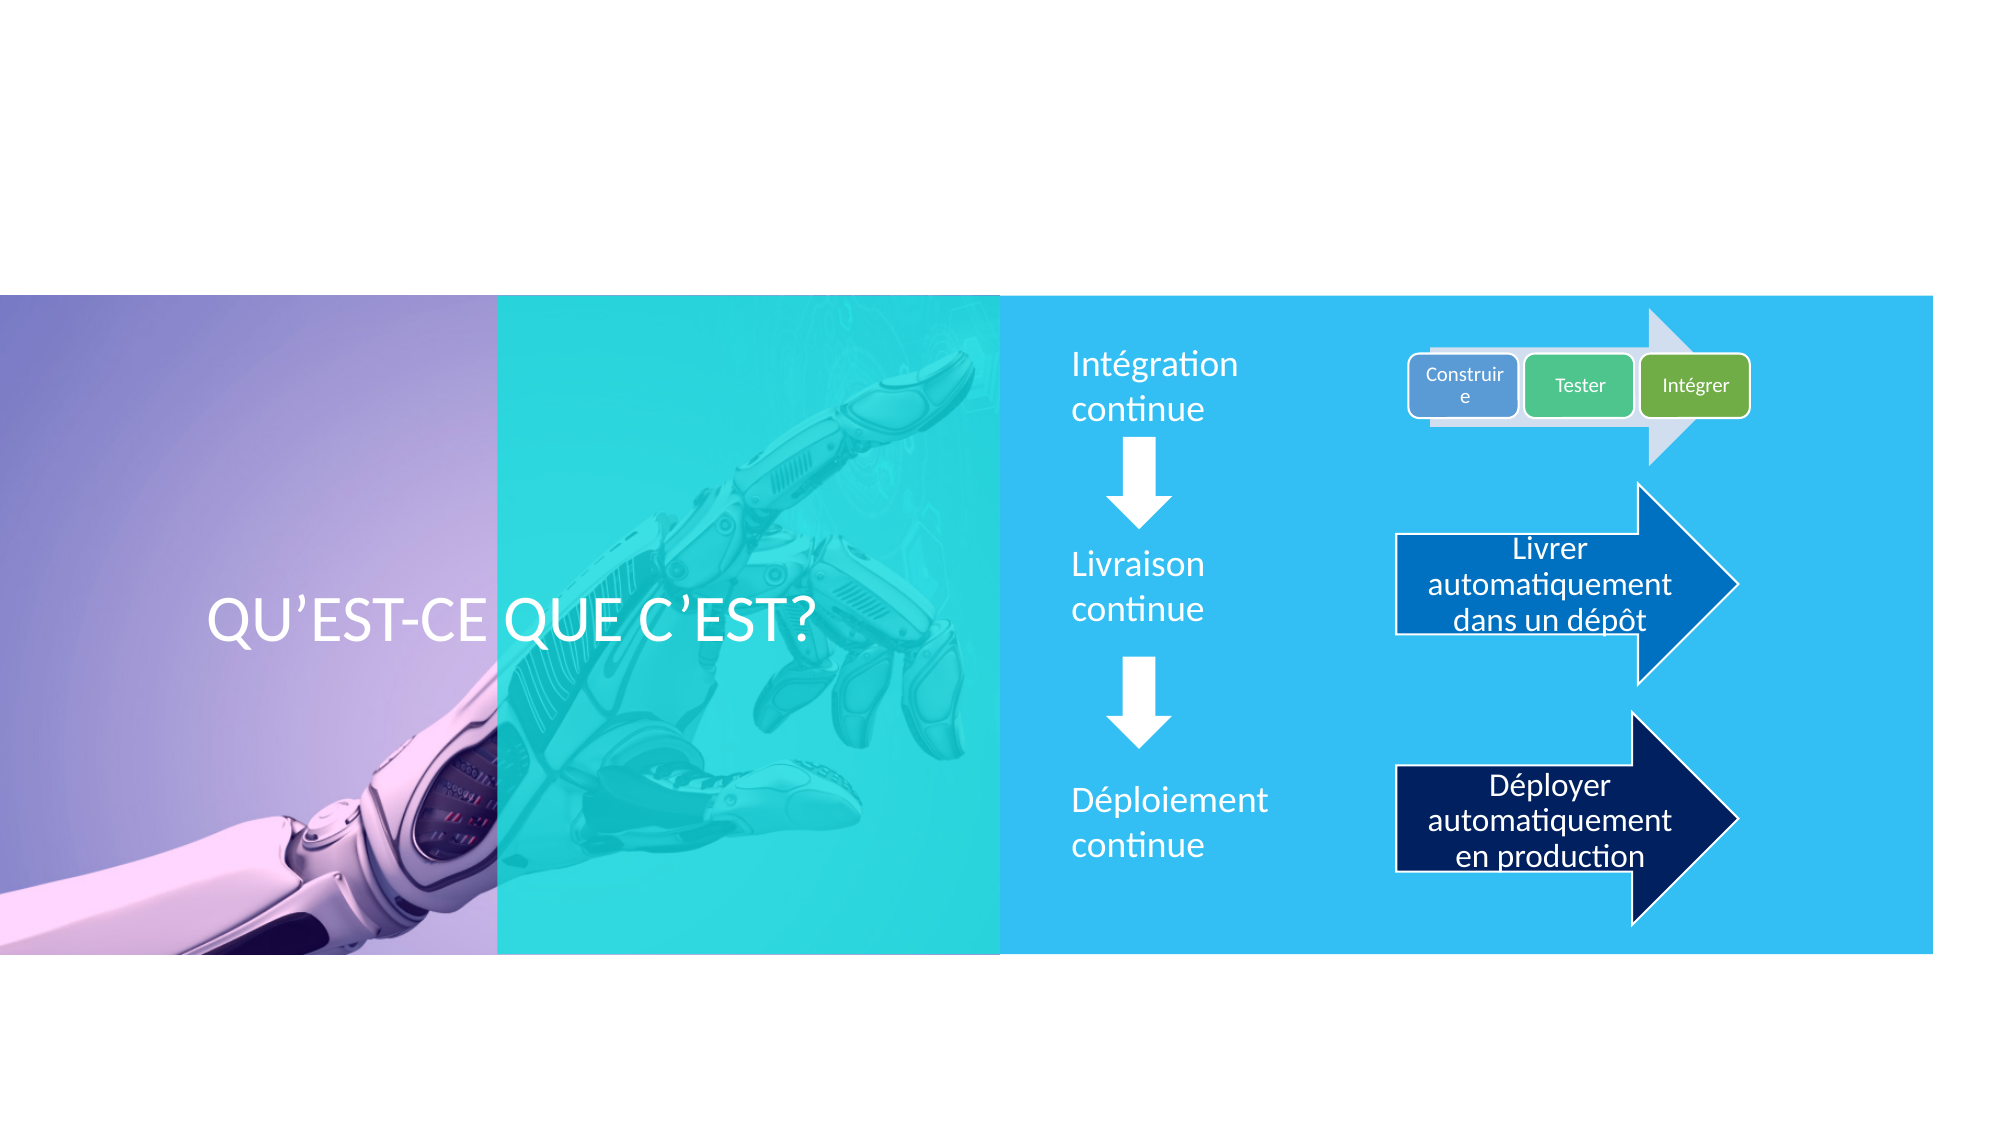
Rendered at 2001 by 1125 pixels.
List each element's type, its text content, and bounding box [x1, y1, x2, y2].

text_box Intégration continue [1056, 330, 1380, 436]
text_box [1001, 295, 1934, 955]
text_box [1396, 479, 1739, 691]
text_box Livraison continue [1056, 531, 1357, 637]
text_box [1106, 436, 1173, 530]
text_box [1396, 712, 1739, 930]
picture [0, 295, 1000, 955]
title QU’EST-CE QUE C’EST? [1000, 496, 1460, 733]
text_box Déploiement continue [1056, 767, 1395, 873]
text_box [1105, 656, 1173, 749]
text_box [1407, 305, 1751, 467]
